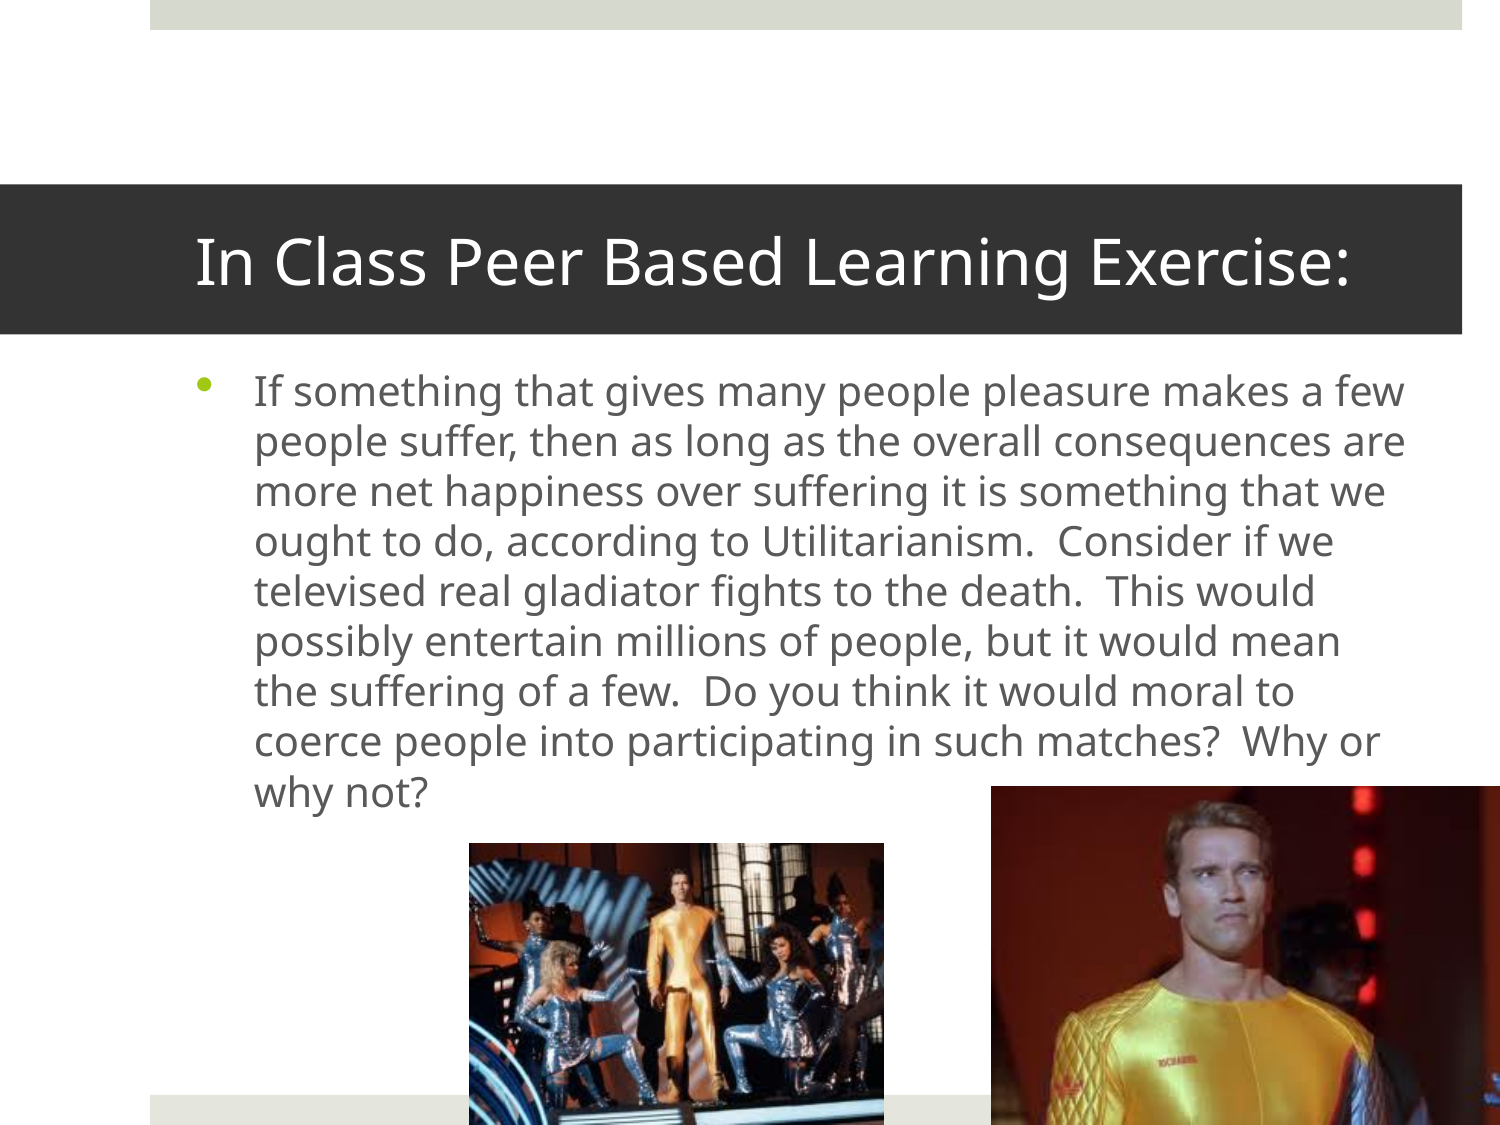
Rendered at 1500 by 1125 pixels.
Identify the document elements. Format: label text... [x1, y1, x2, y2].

picture [468, 843, 885, 1125]
picture [990, 785, 1500, 1125]
title In Class Peer Based Learning Exercise: [0, 184, 1463, 335]
list If something that gives many people pleasure makes a few people suffer, then as long as the overall consequences are more net happiness over suffering it is something that we ought to do, according to Utilitarianism. Consider if we televised real gladiator fights to the death. This would possibly entertain millions of people, but it would mean the suffering of a few. Do you think it would moral to coerce people into participating in such matches? Why or why not? [182, 357, 1431, 960]
